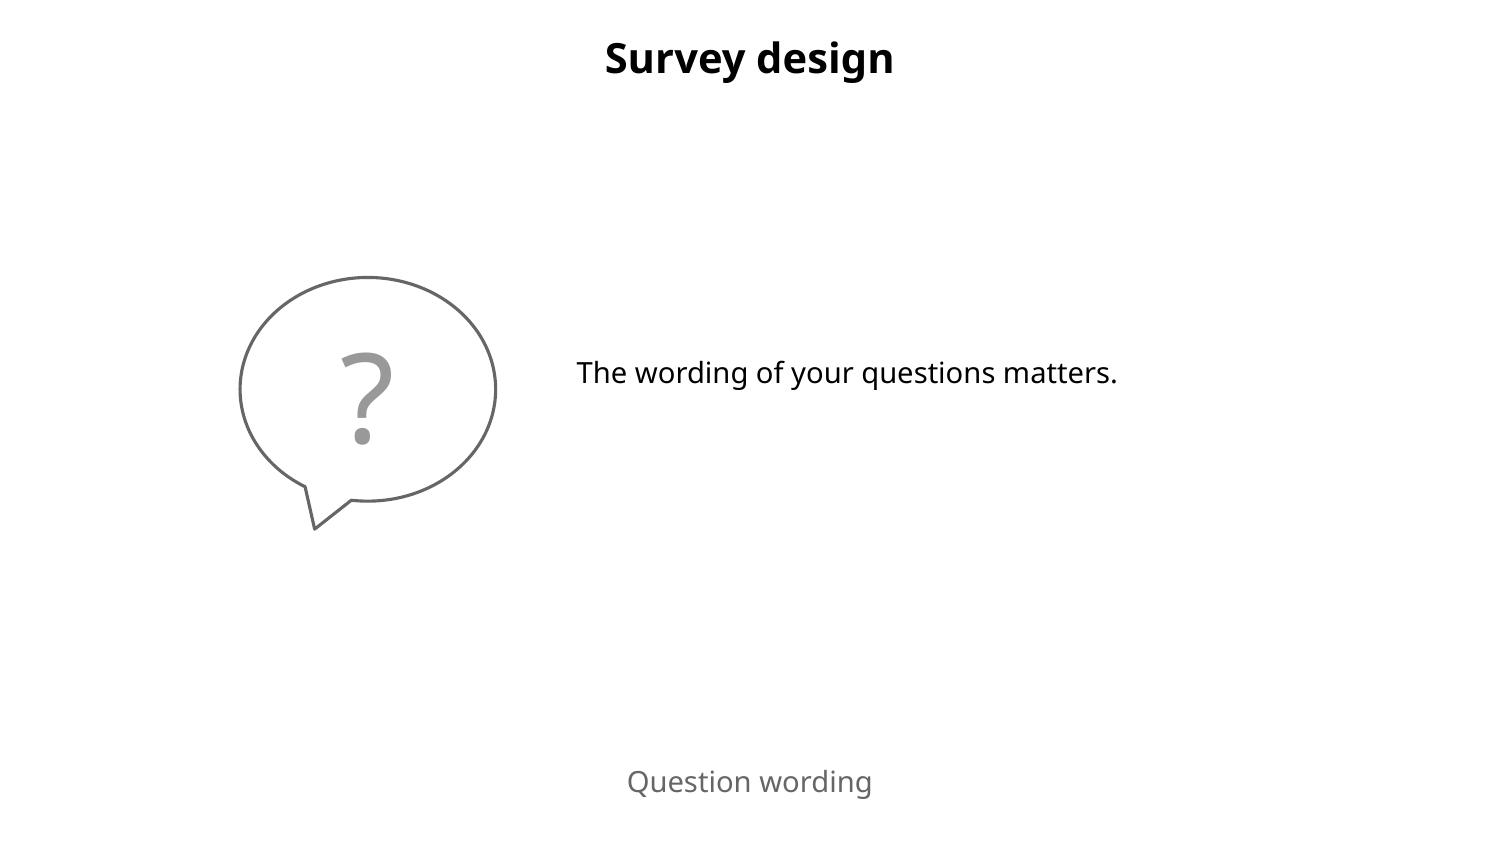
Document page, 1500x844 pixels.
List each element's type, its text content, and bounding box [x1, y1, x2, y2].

text_box [240, 277, 495, 530]
text_box The wording of your questions matters. [495, 339, 1200, 502]
text_box ? [312, 303, 424, 446]
subtitle Question wording [112, 748, 1388, 805]
title Survey design [112, 16, 1388, 101]
